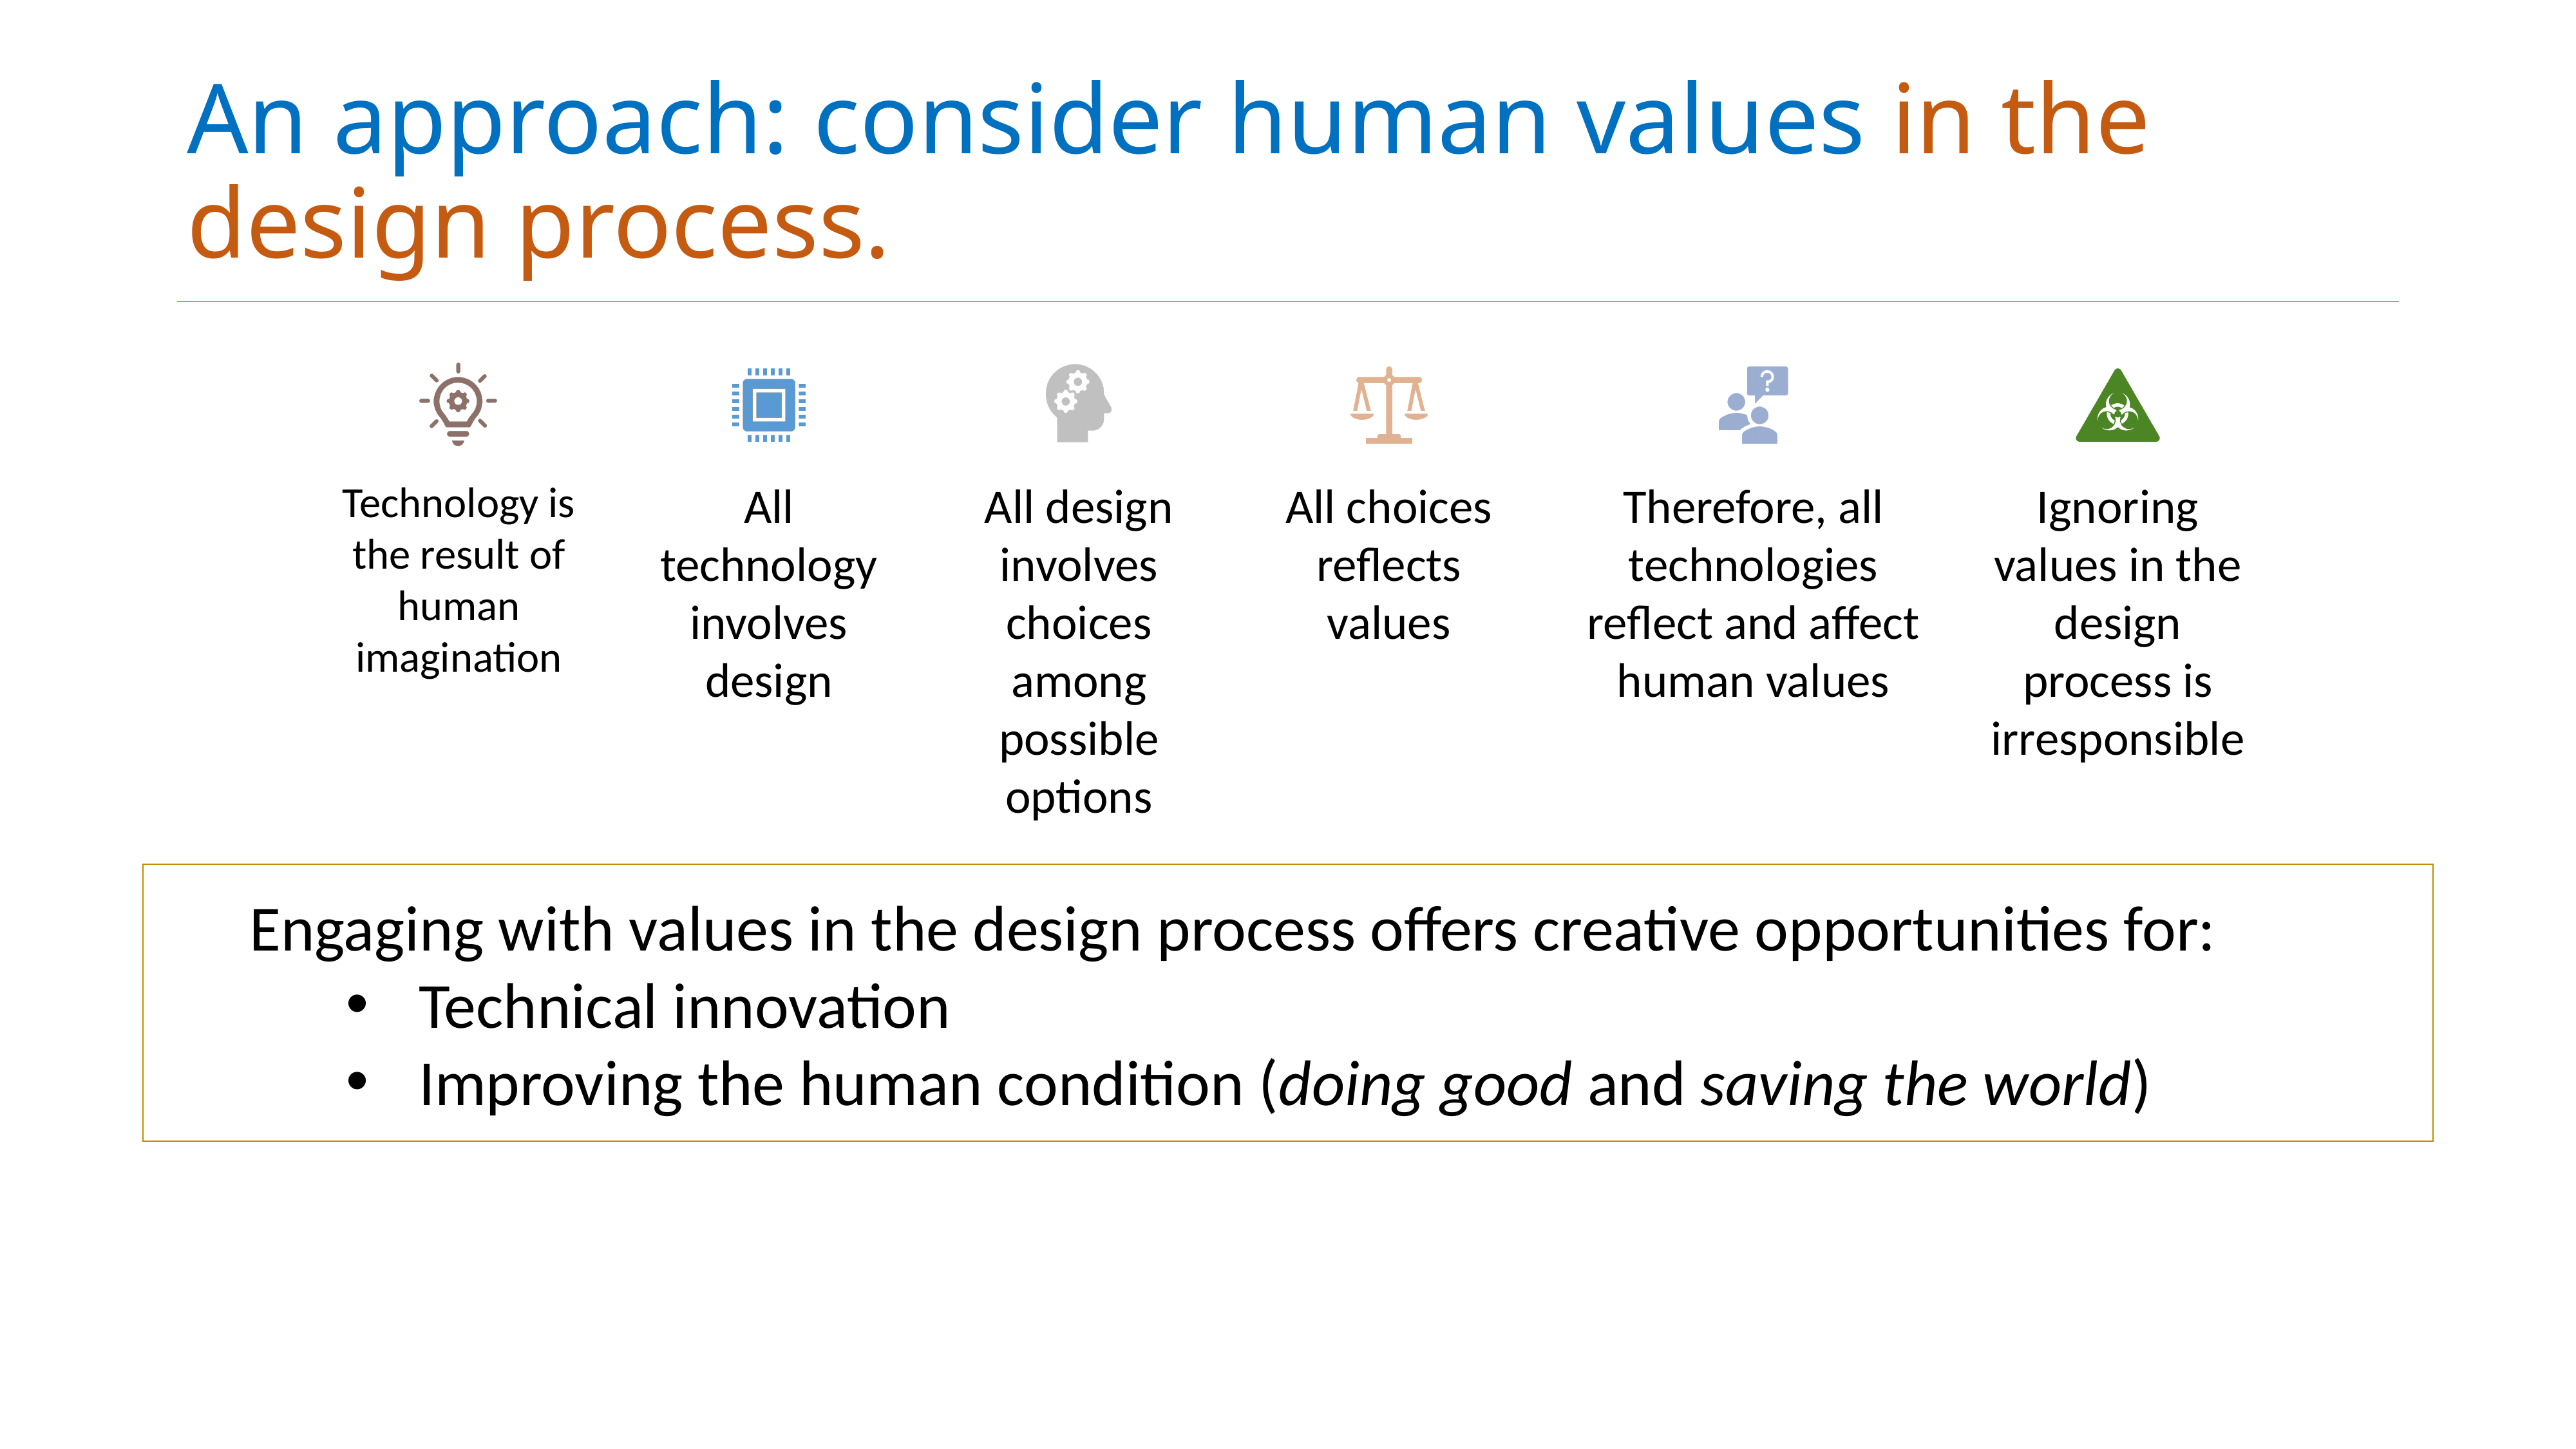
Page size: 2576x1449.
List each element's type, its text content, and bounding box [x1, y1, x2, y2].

title An approach: consider human values in the design process. [177, 3, 2399, 284]
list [326, 283, 2251, 976]
text_box Engaging with values in the design process offers creative opportunities for: Technical innovation Improving the human condition (doing good and saving the world) [142, 864, 2434, 1142]
